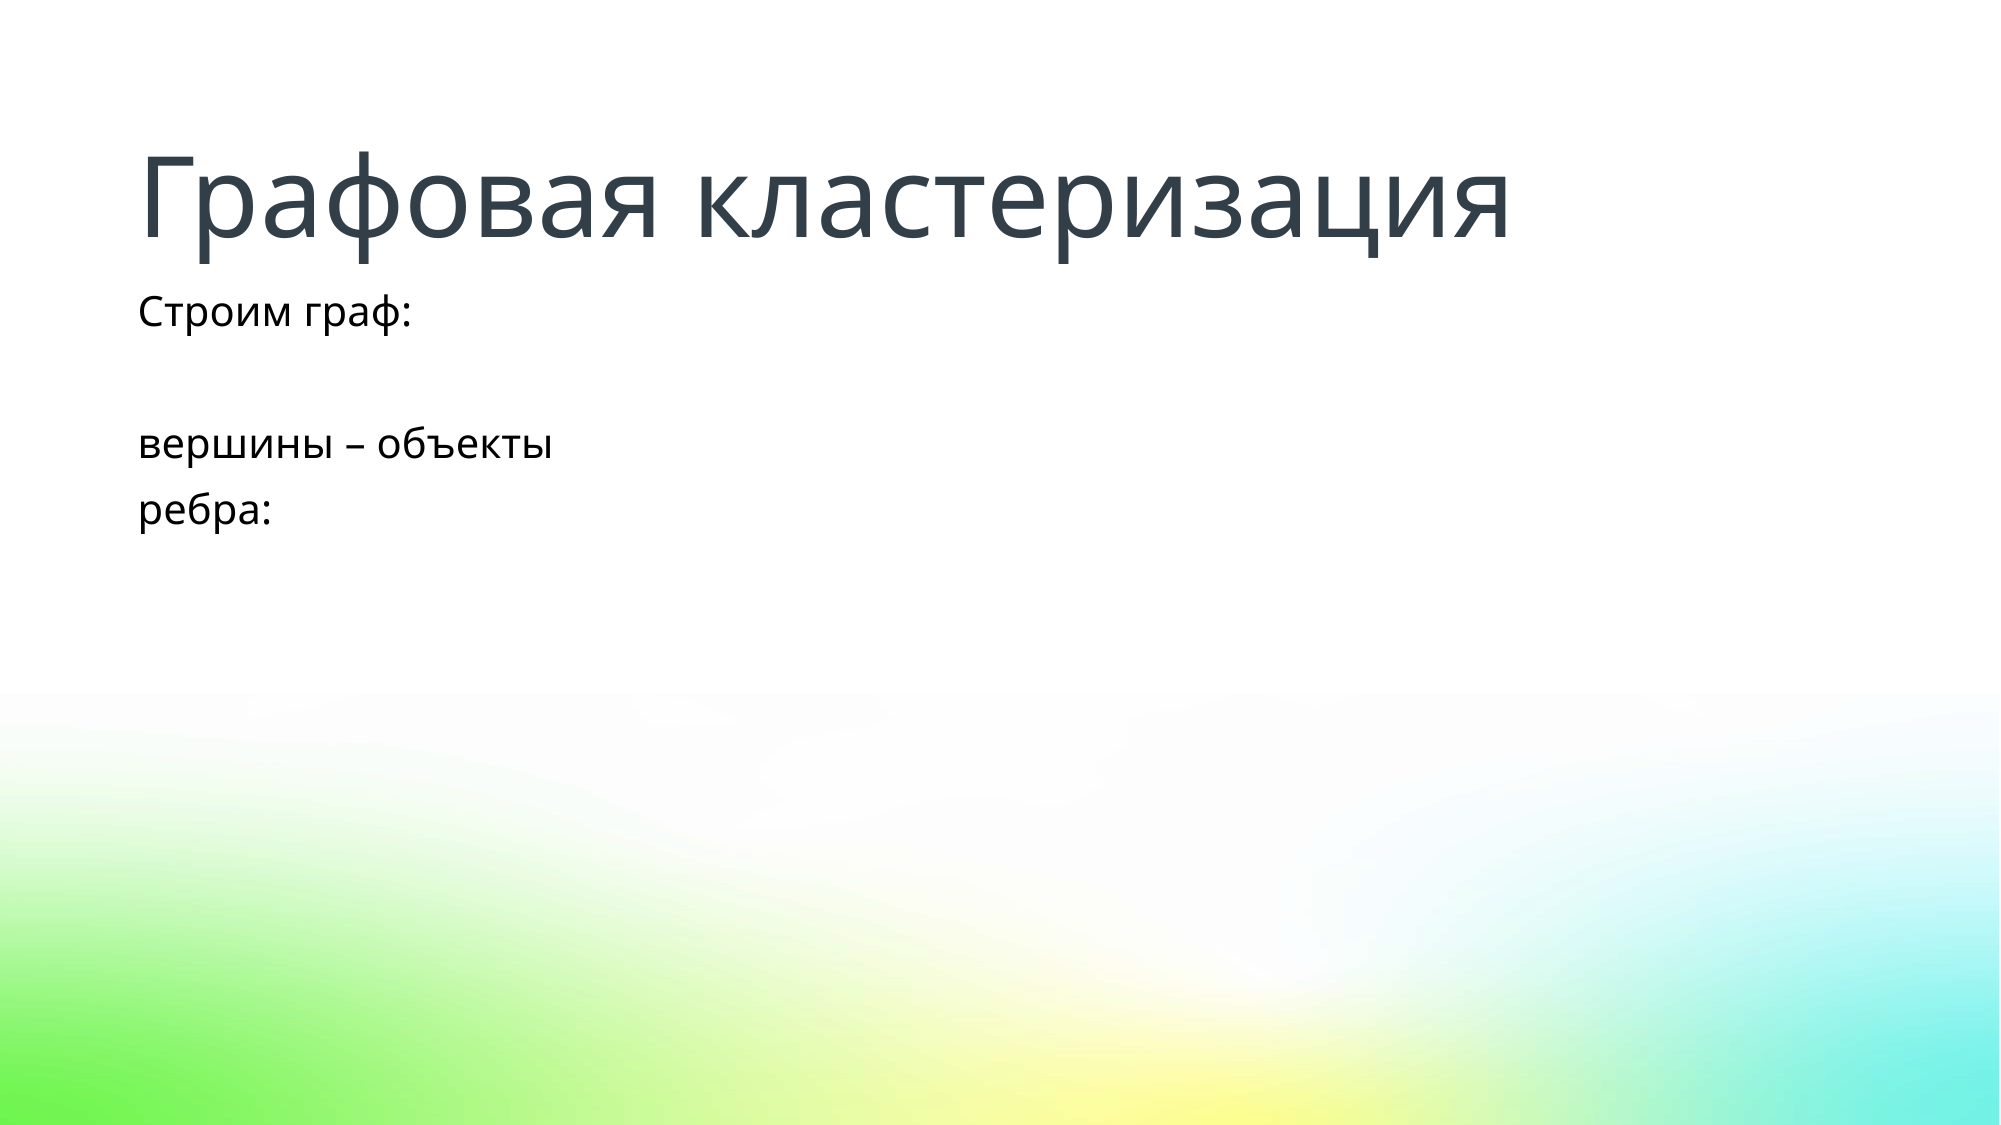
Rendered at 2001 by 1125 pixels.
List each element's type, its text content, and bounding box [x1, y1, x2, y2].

picture [0, 693, 2000, 1125]
text_box Графовая кластеризация [137, 125, 1827, 291]
text_box [114, 359, 1886, 986]
